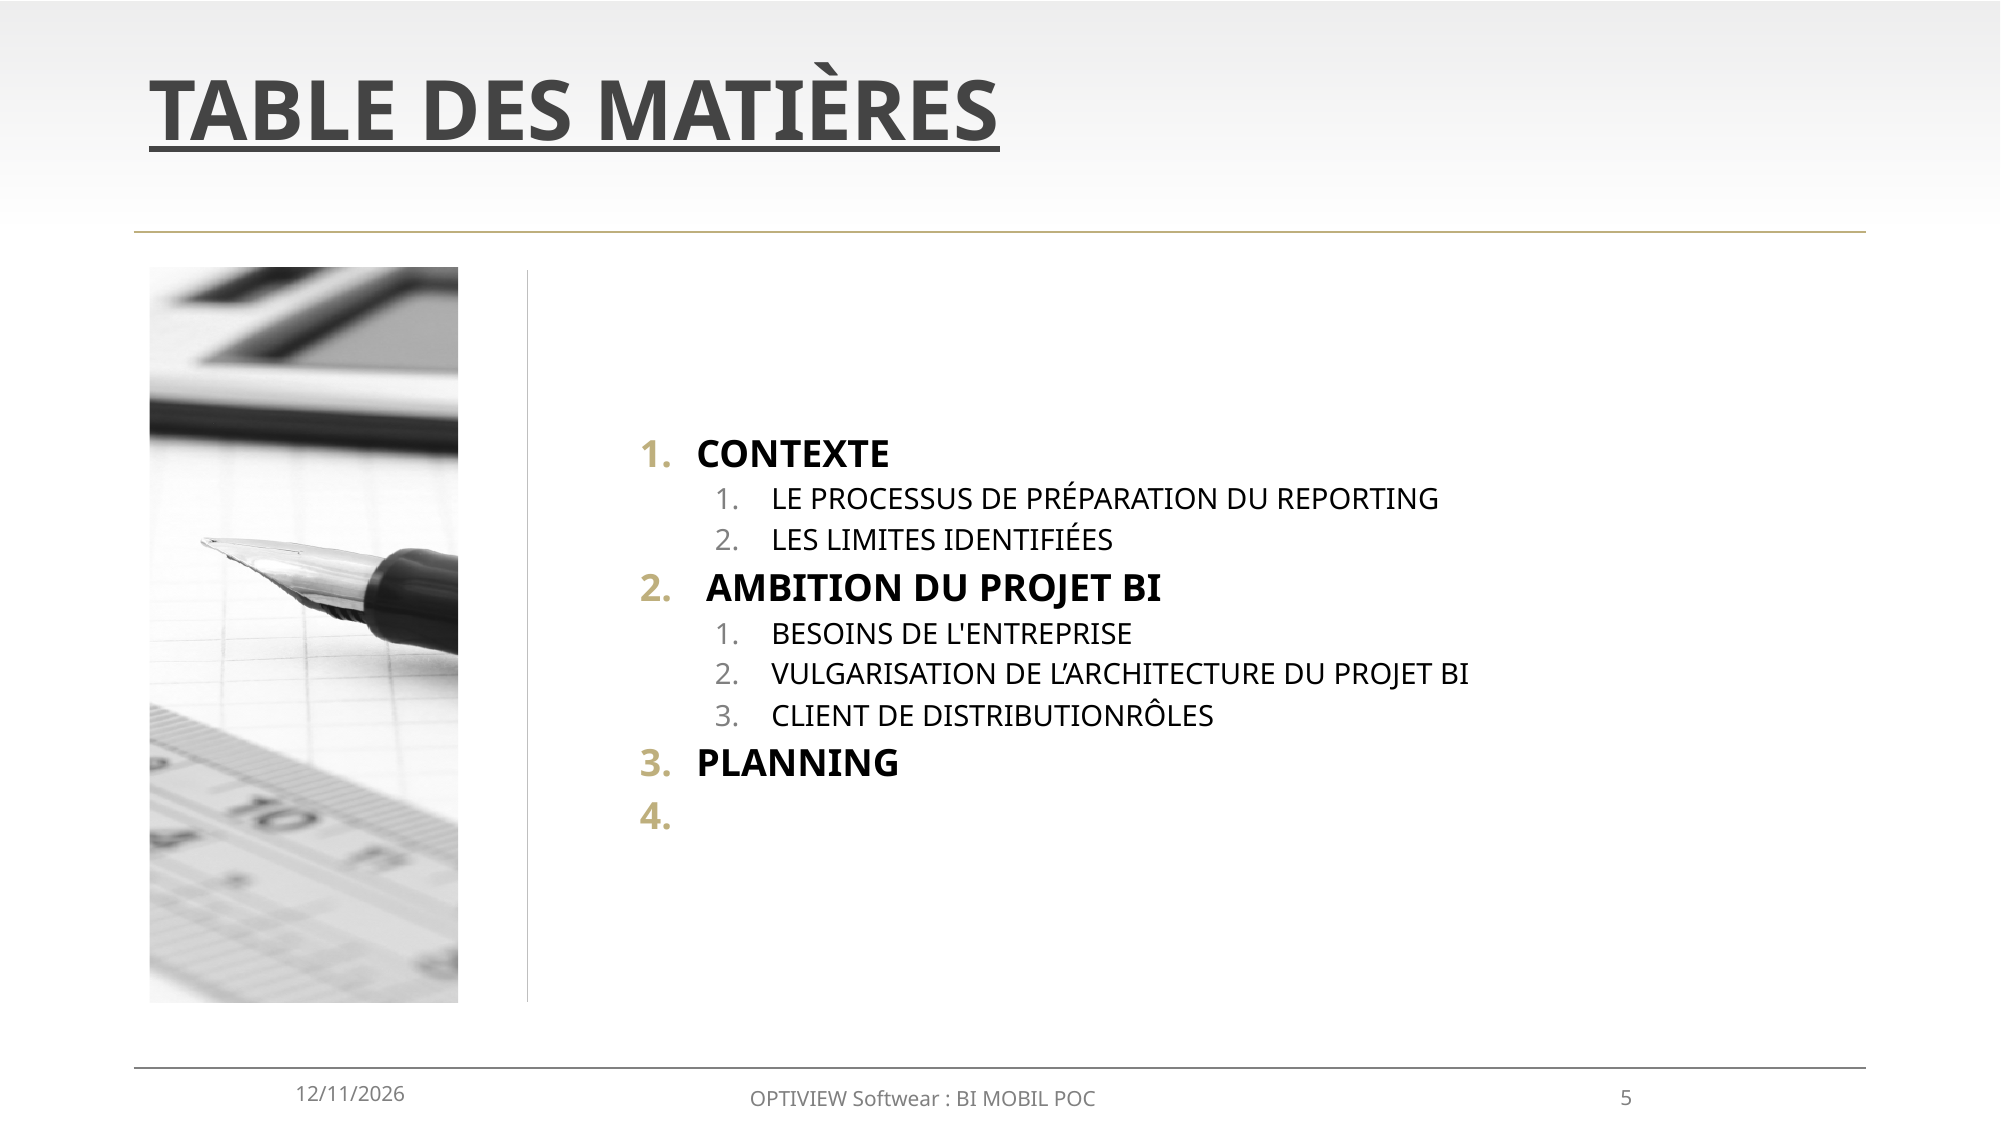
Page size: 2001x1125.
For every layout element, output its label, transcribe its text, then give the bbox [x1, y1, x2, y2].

title Table des matIèRES [133, 66, 1867, 147]
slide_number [133, 1081, 567, 1109]
list CONTEXTE LE PROCESSUS DE PRÉPARATION DU REPORTING LES LIMITES IDENTIFIÉES AMBITION DU PROJET BI BESOINS DE L'ENTREPRISE VULGARISATION DE L’ARCHITECTURE DU PROJET BI CLIENT DE DISTRIBUTIONRÔLES PLANNING [606, 267, 1867, 1000]
picture [149, 267, 459, 1003]
